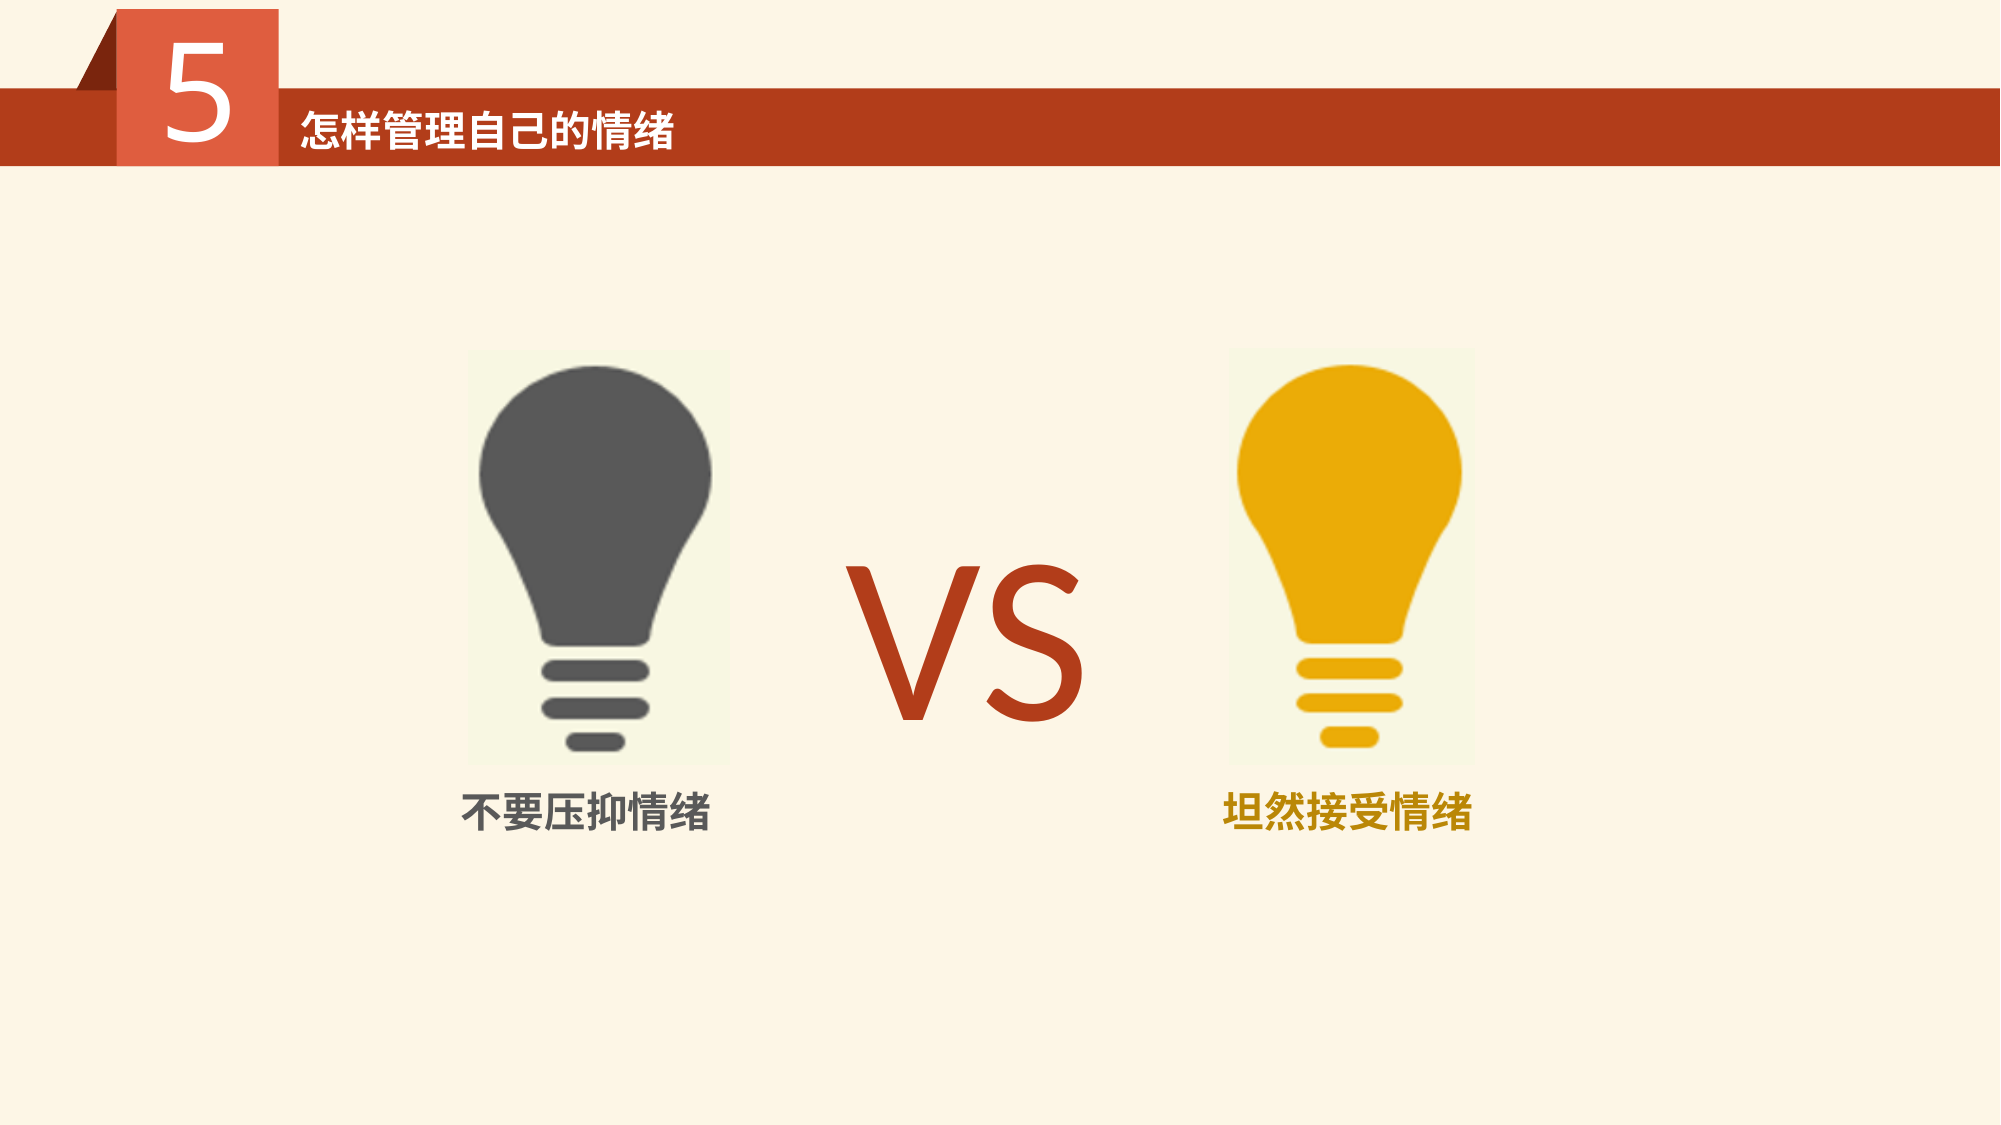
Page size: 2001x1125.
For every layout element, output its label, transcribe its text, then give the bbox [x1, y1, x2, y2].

picture [468, 350, 730, 765]
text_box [0, 0, 2000, 179]
picture [1229, 348, 1475, 765]
text_box VS [831, 472, 1128, 776]
text_box 不要压抑情绪 [446, 778, 841, 844]
text_box 坦然接受情绪 [1208, 778, 1602, 844]
